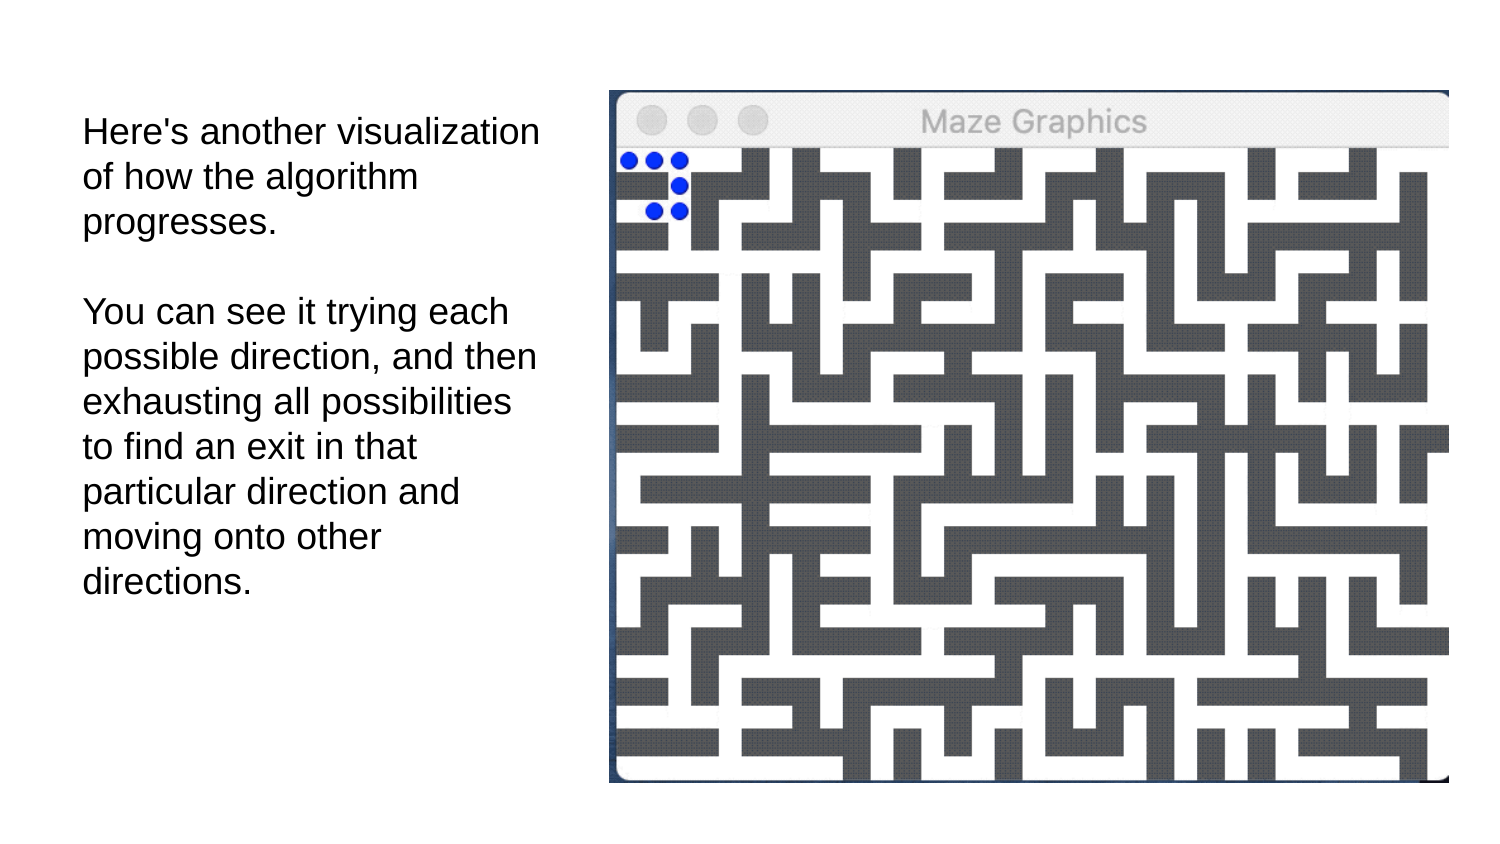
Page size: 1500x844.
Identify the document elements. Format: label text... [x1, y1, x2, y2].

picture [609, 90, 1450, 783]
text_box Here's another visualization of how the algorithm progresses. You can see it trying each possible direction, and then exhausting all possibilities to find an exit in that particular direction and moving onto other directions. [67, 92, 558, 618]
